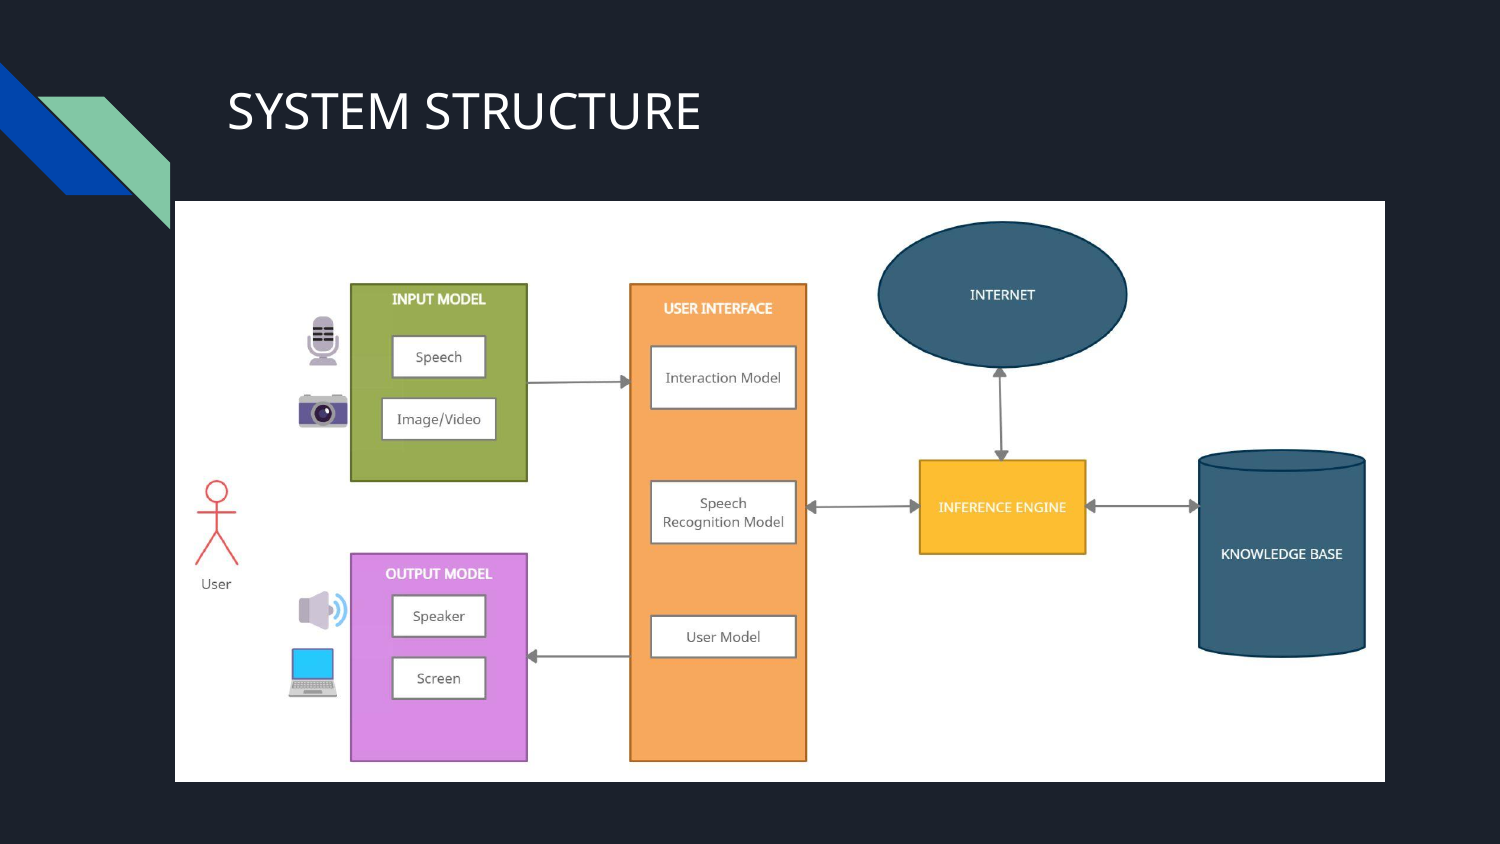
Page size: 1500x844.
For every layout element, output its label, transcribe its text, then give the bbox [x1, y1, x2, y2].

title SYSTEM STRUCTURE [212, 64, 1368, 200]
picture [175, 201, 1385, 782]
